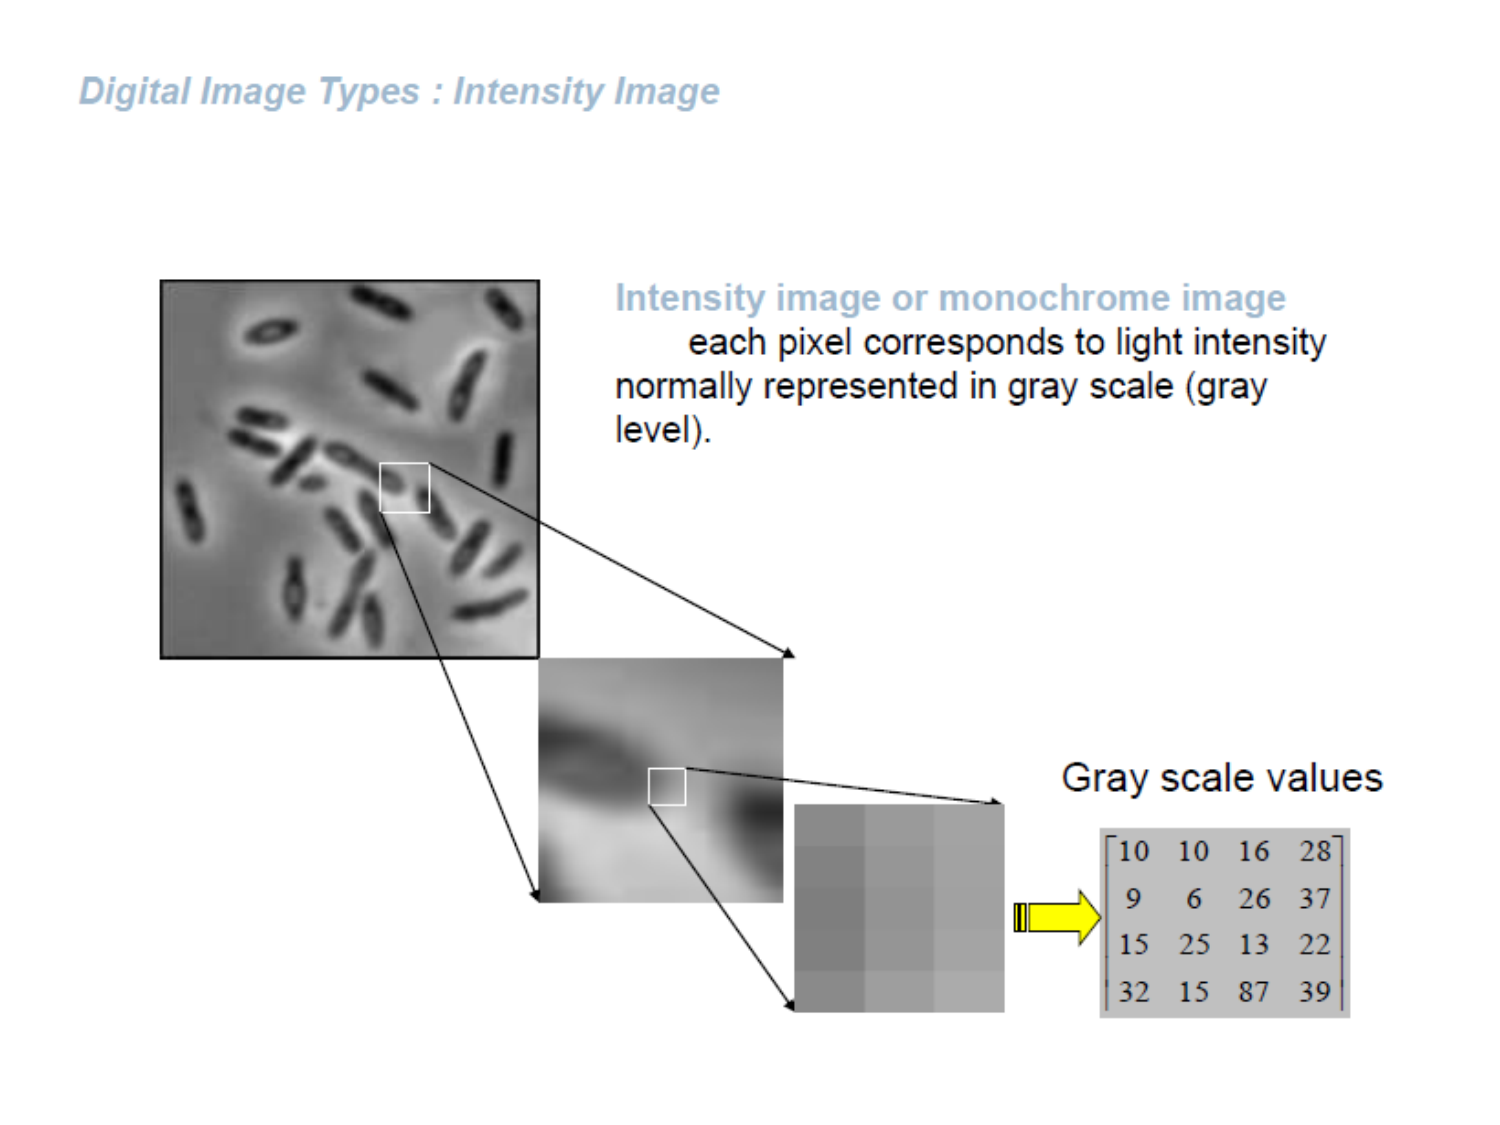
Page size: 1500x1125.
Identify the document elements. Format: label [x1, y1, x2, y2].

picture [76, 66, 1444, 1036]
